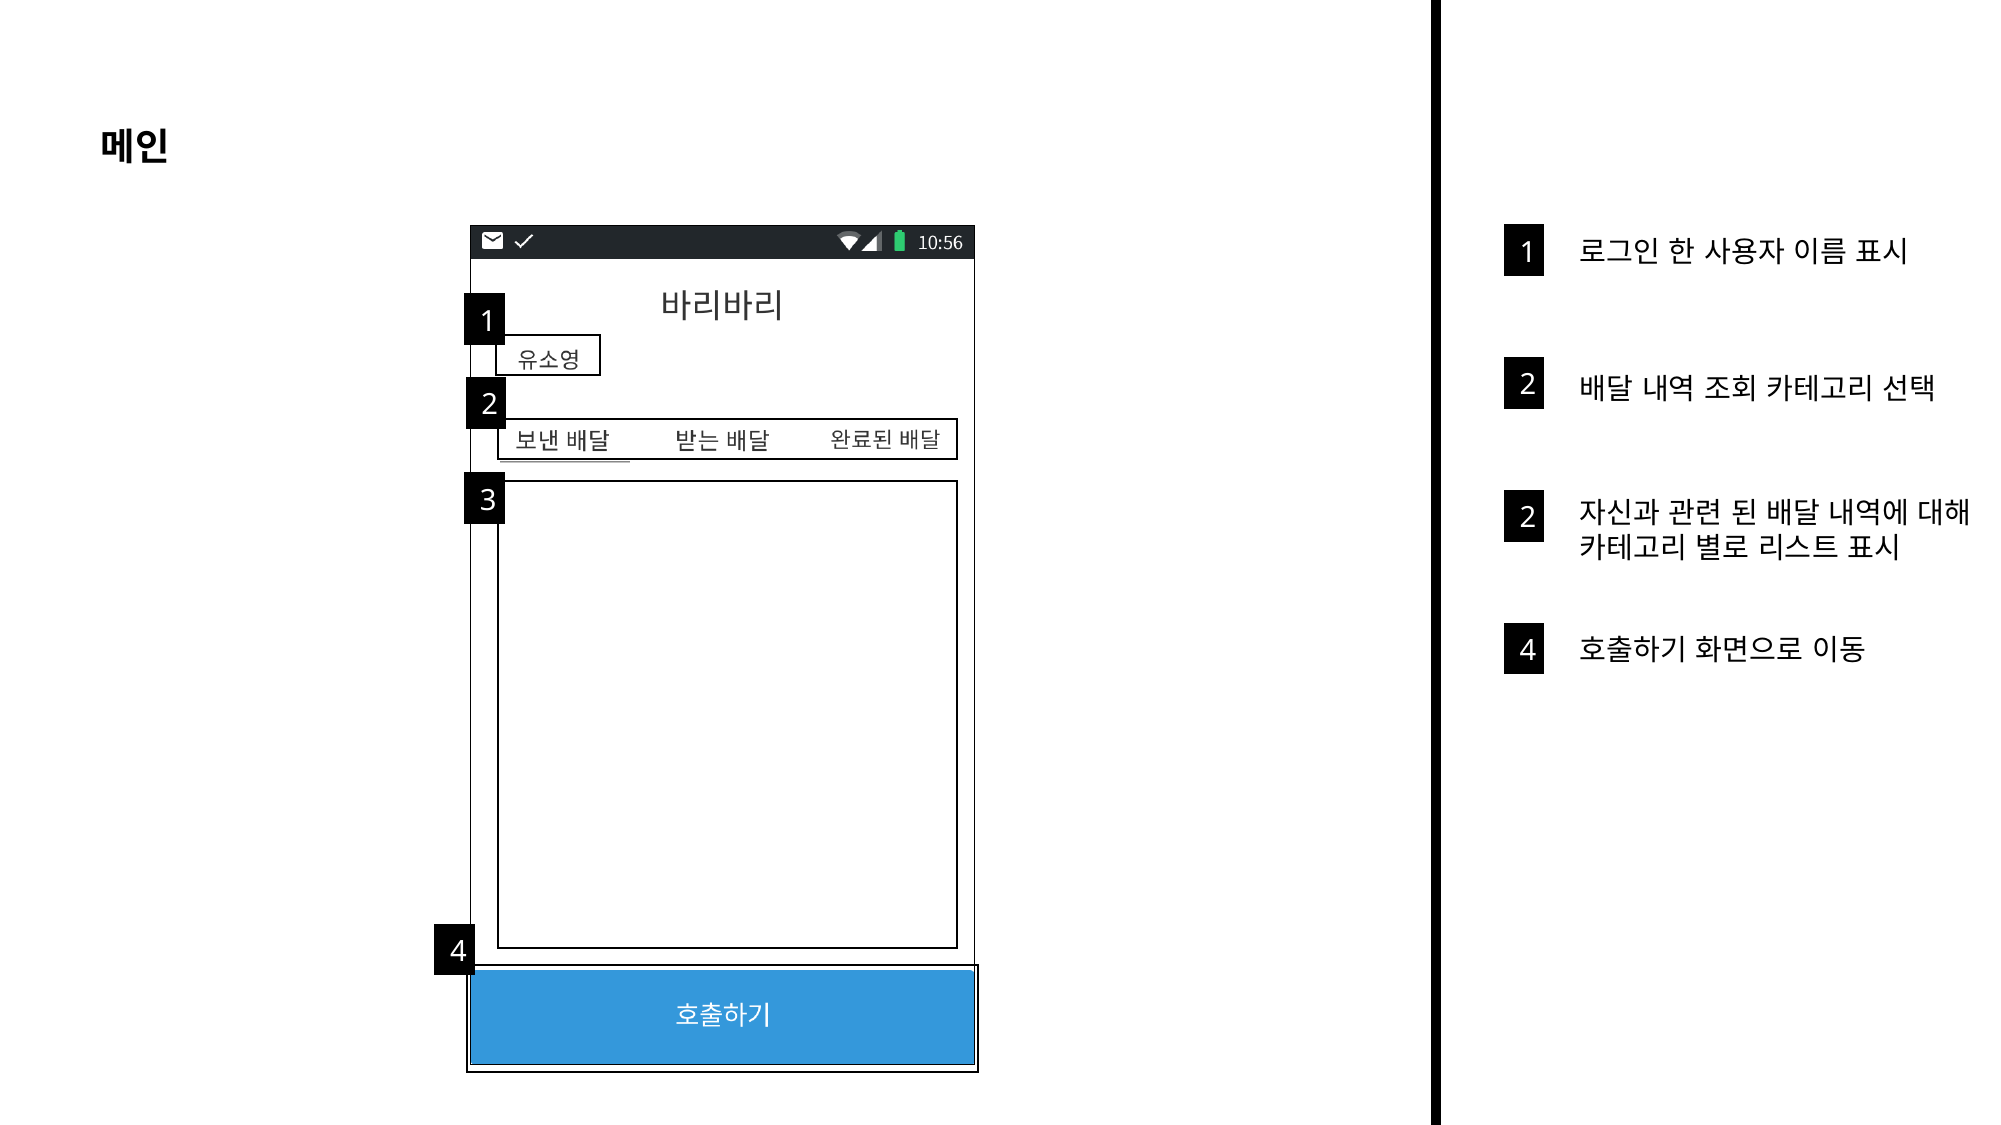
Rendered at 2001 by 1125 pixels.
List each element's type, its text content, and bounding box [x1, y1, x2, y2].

text_box 2 [1504, 357, 1544, 409]
text_box 4 [434, 924, 470, 975]
text_box 2 [466, 377, 470, 429]
text_box 1 [464, 293, 470, 345]
text_box 배달 내역 조회 카테고리 선택 [1565, 363, 2000, 413]
text_box 호출하기 화면으로 이동 [1565, 623, 2000, 674]
text_box [466, 964, 979, 1073]
text_box 3 [464, 472, 470, 524]
text_box 1 [1504, 224, 1544, 276]
text_box 자신과 관련 된 배달 내역에 대해 카테고리 별로 리스트 표시 [1565, 486, 2000, 572]
text_box 로그인 한 사용자 이름 표시 [1565, 225, 2000, 276]
picture [470, 225, 975, 1065]
text_box 2 [1504, 490, 1544, 542]
text_box 메인 [85, 115, 584, 176]
text_box 4 [1504, 623, 1544, 674]
